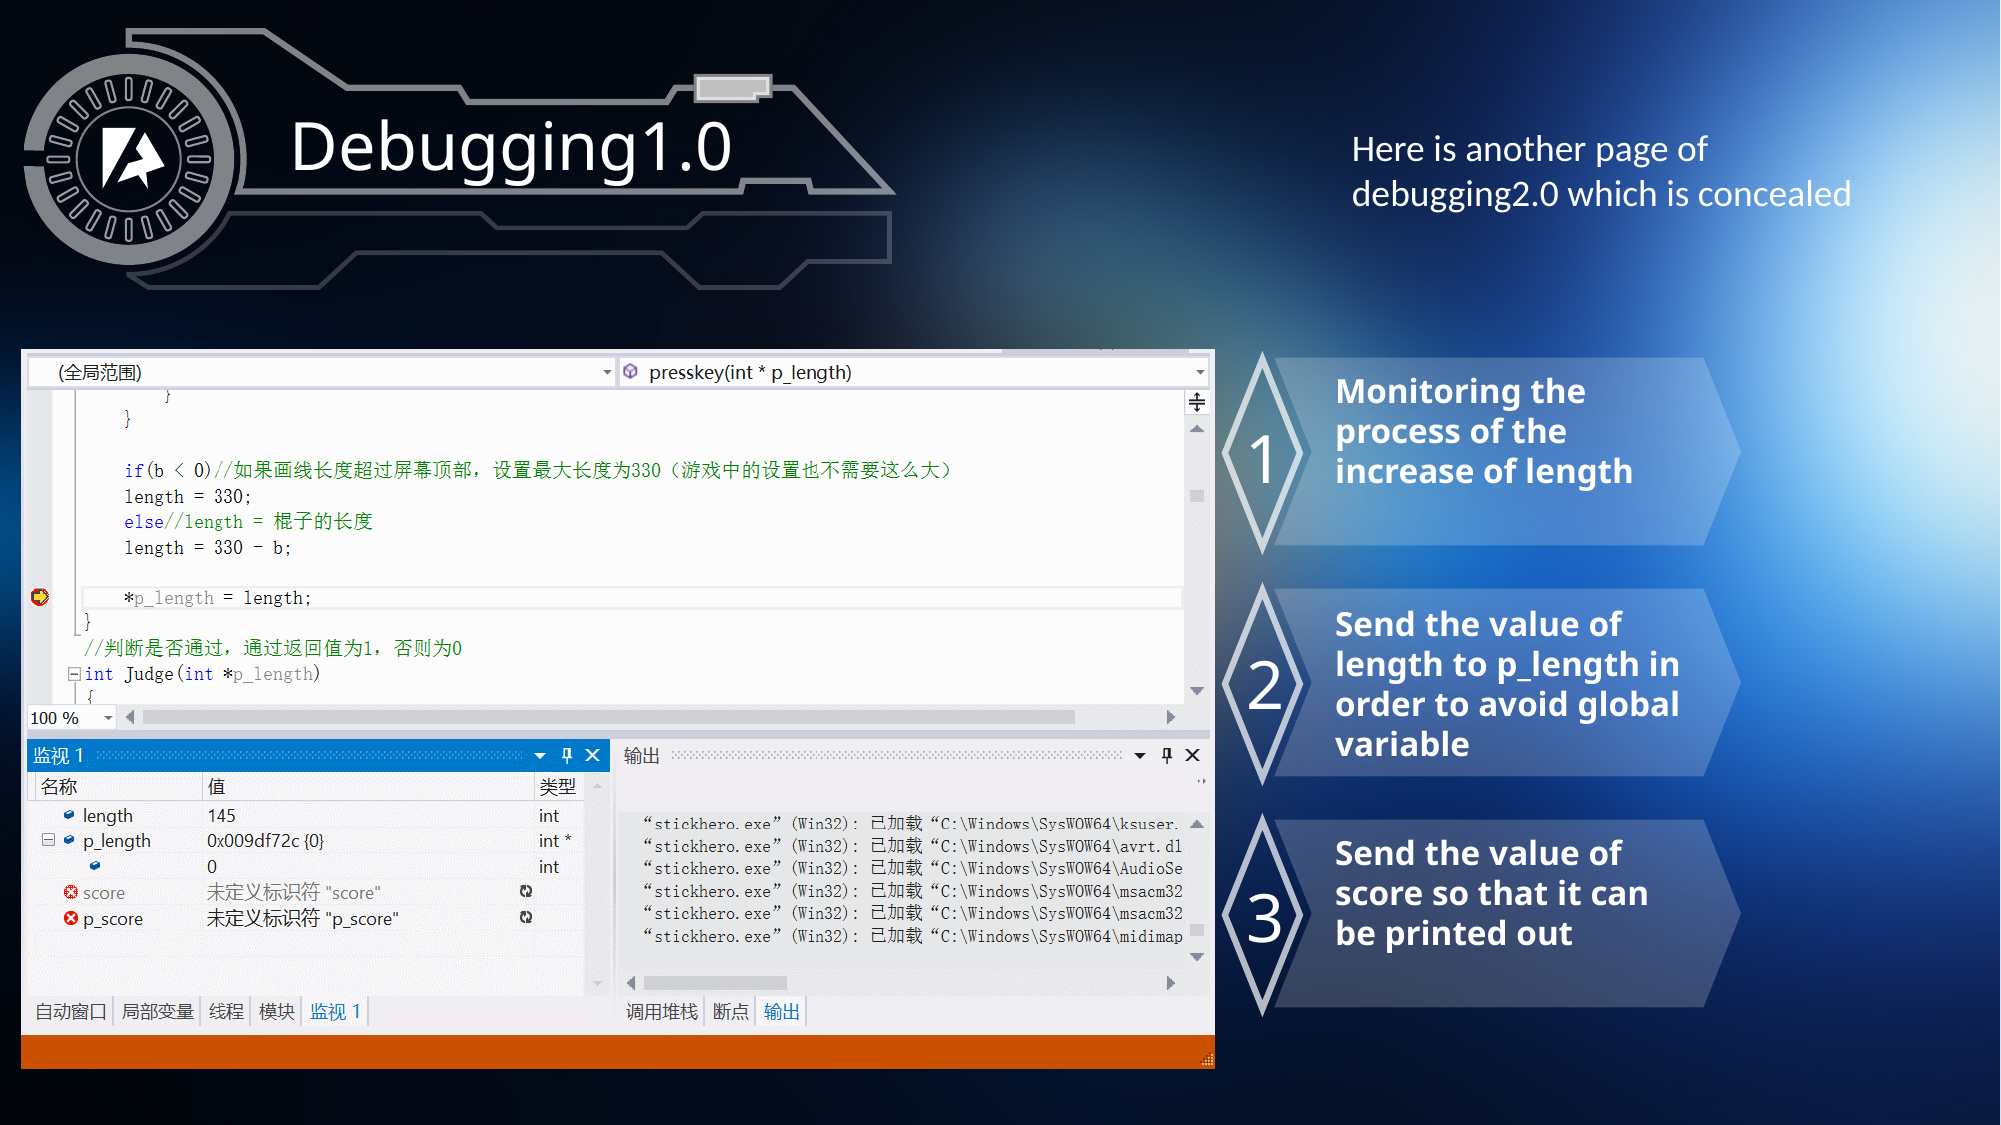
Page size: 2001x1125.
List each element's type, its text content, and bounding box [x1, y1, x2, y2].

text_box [1224, 821, 1300, 1009]
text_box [1224, 590, 1300, 778]
text_box Here is another page of debugging2.0 which is concealed [1337, 116, 1915, 221]
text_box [1274, 819, 1742, 1008]
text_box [23, 31, 890, 288]
picture [0, 0, 2001, 1125]
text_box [1224, 359, 1300, 547]
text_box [1274, 588, 1742, 777]
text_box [1274, 357, 1742, 546]
